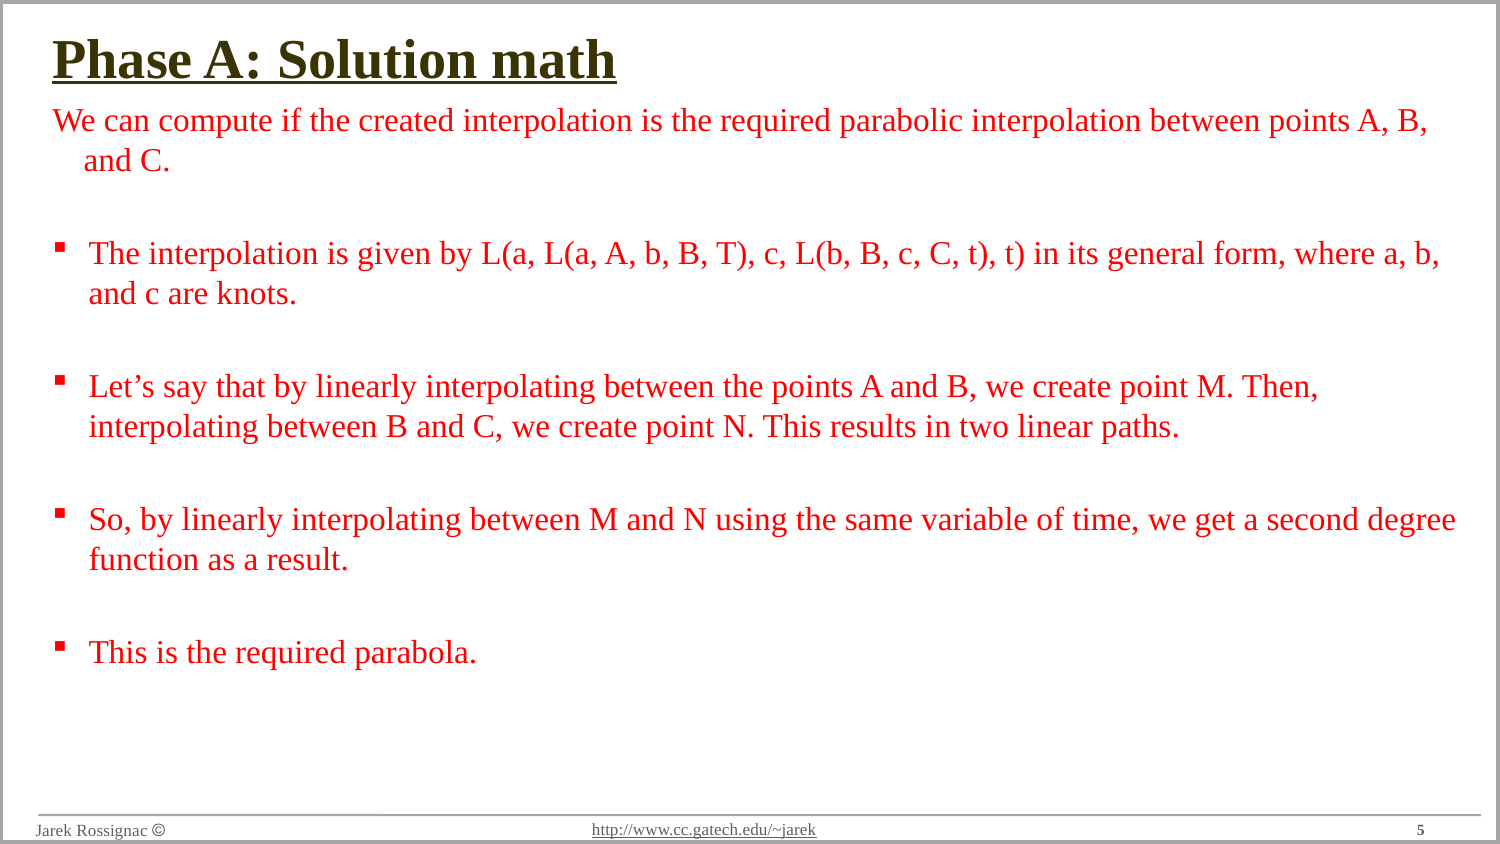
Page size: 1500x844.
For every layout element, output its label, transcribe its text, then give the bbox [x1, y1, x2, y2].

title Phase A: Solution math [37, 20, 1475, 91]
list We can compute if the created interpolation is the required parabolic interpolation between points A, B, and C. The interpolation is given by L(a, L(a, A, b, B, T), c, L(b, B, c, C, t), t) in its general form, where a, b, and c are knots. Let’s say that by linearly interpolating between the points A and B, we create point M. Then, interpolating between B and C, we create point N. This results in two linear paths. So, by linearly interpolating between M and N using the same variable of time, we get a second degree function as a result. This is the required parabola. [37, 91, 1500, 779]
